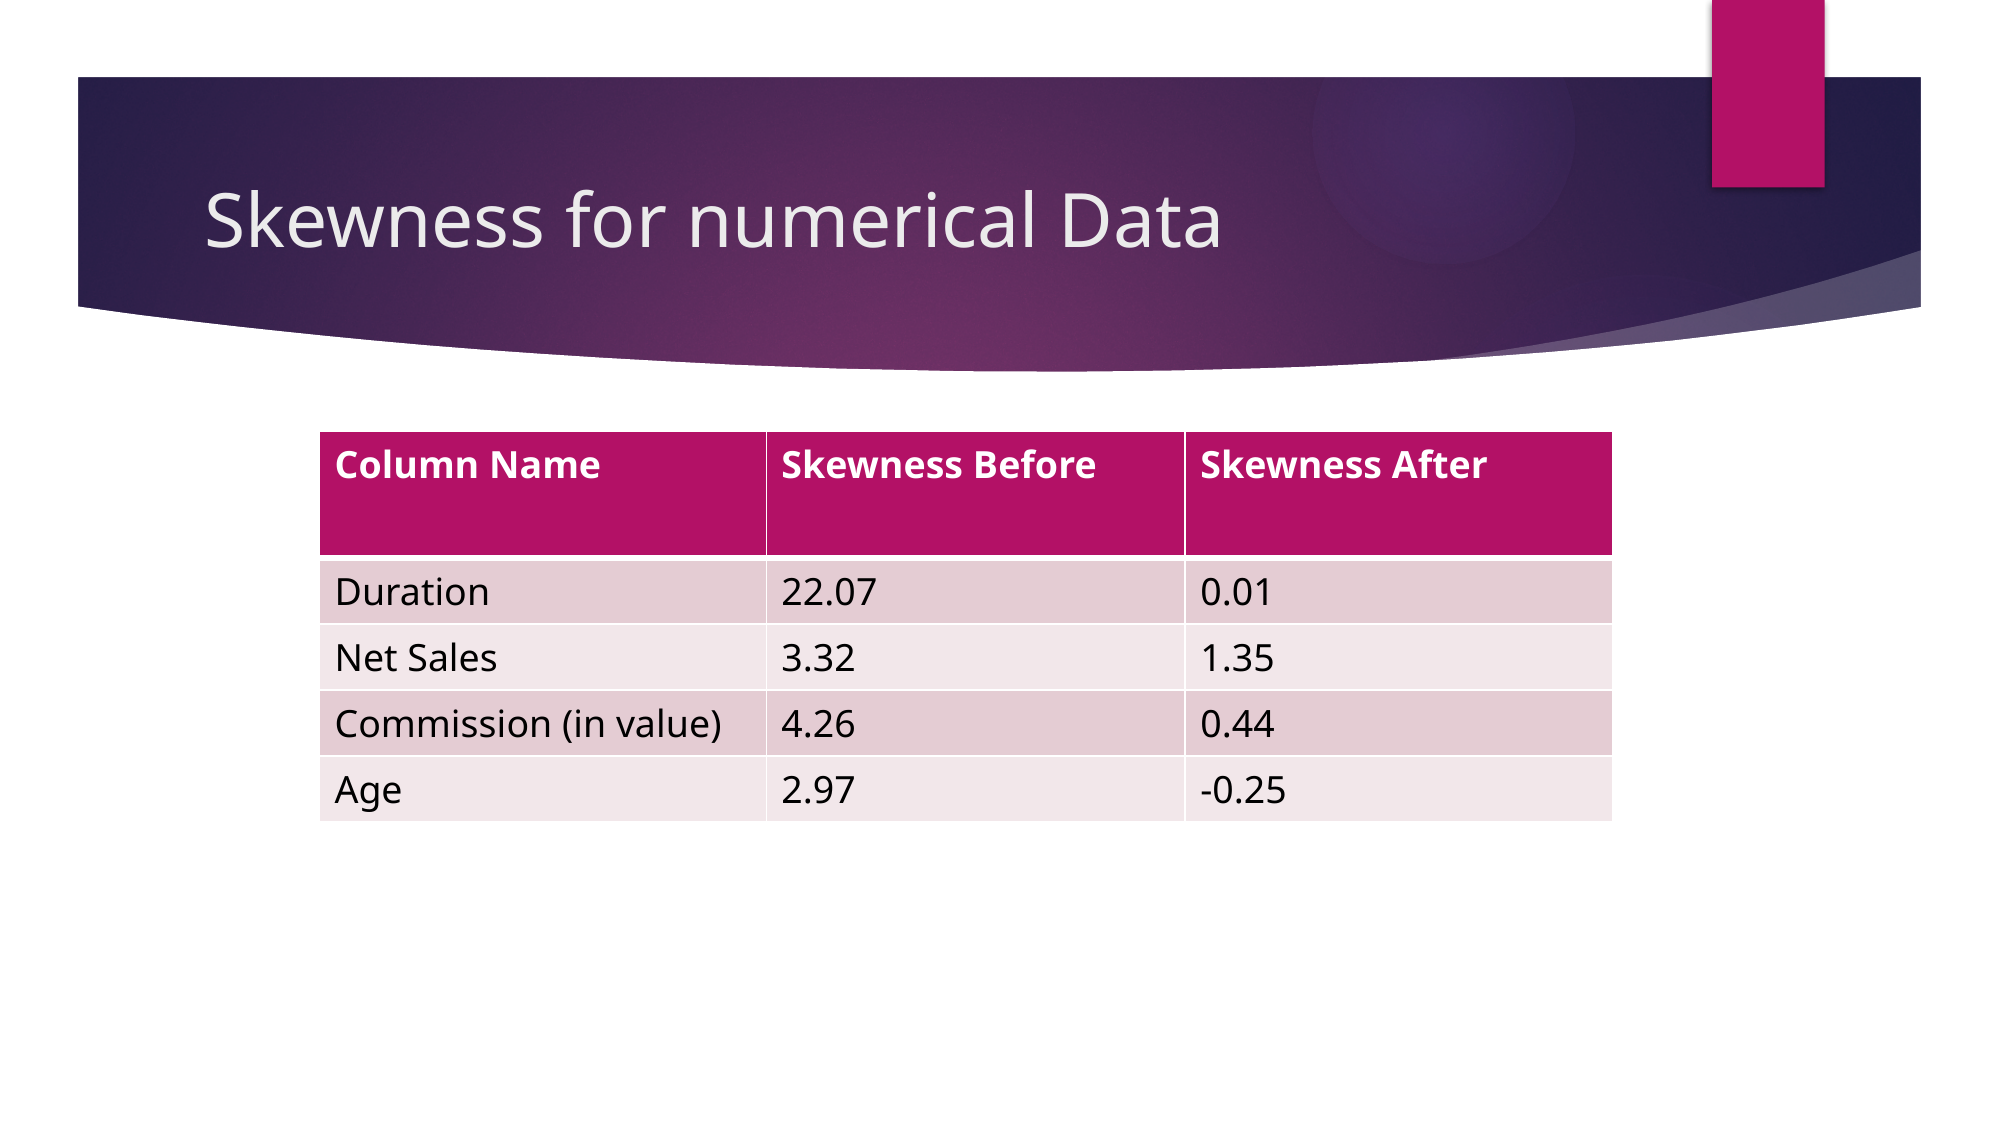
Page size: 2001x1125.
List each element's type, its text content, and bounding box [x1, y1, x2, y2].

table_cell Net Sales [320, 625, 766, 689]
table_cell 1.35 [1186, 625, 1612, 689]
table_cell 2.97 [767, 757, 1184, 821]
table_cell 0.01 [1186, 561, 1612, 623]
table_cell Commission (in value) [320, 691, 766, 755]
title Skewness for numerical Data [189, 159, 1627, 276]
table_cell Age [320, 757, 766, 821]
table_header Skewness After [1186, 432, 1612, 555]
table_cell Duration [320, 561, 766, 623]
table_cell 4.26 [767, 691, 1184, 755]
table_header Skewness Before [767, 432, 1184, 555]
table_cell -0.25 [1186, 757, 1612, 821]
table_cell 0.44 [1186, 691, 1612, 755]
table_cell 3.32 [767, 625, 1184, 689]
table_header Column Name [320, 432, 766, 555]
table_cell 22.07 [767, 561, 1184, 623]
